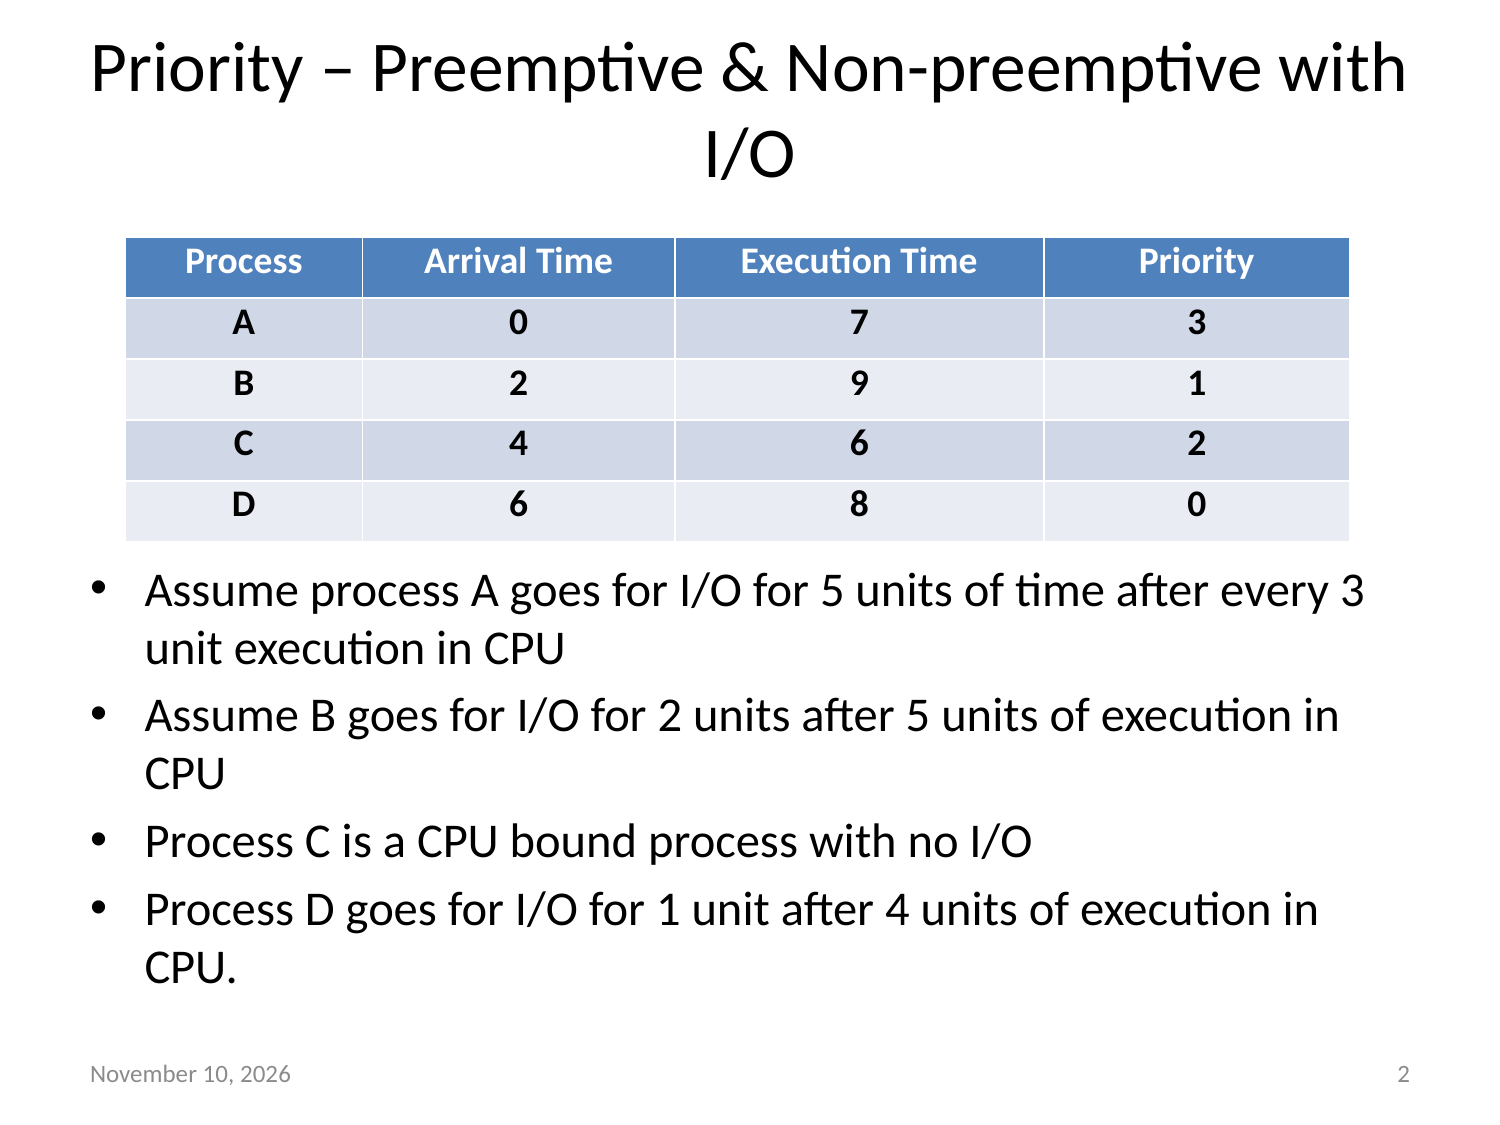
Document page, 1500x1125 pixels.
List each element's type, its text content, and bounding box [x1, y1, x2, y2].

table_cell C [126, 421, 362, 480]
table_cell 1 [1045, 360, 1349, 419]
table_cell 6 [363, 482, 674, 541]
list Assume process A goes for I/O for 5 units of time after every 3 unit execution in CPU Assume B goes for I/O for 2 units after 5 units of execution in CPU Process C is a CPU bound process with no I/O Process D goes for I/O for 1 unit after 4 units of execution in CPU. [75, 549, 1425, 1006]
table_cell 2 [1045, 421, 1349, 480]
table_cell 2 [363, 360, 674, 419]
table_cell 9 [676, 360, 1043, 419]
table_header Arrival Time [363, 238, 674, 297]
table_cell 8 [676, 482, 1043, 541]
table_cell 4 [363, 421, 674, 480]
table_header Process [126, 238, 362, 297]
table_cell 0 [1045, 482, 1349, 541]
table_cell 7 [676, 299, 1043, 358]
table_cell 0 [363, 299, 674, 358]
table_cell D [126, 482, 362, 541]
table_cell B [126, 360, 362, 419]
slide_number 2 [1074, 1042, 1425, 1103]
table_cell 3 [1045, 299, 1349, 358]
table_header Priority [1045, 238, 1349, 297]
table_header Execution Time [676, 238, 1043, 297]
title Priority – Preemptive & Non-preemptive with I/O [75, 12, 1425, 200]
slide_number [75, 1042, 425, 1103]
table_cell 6 [676, 421, 1043, 480]
table_cell A [126, 299, 362, 358]
